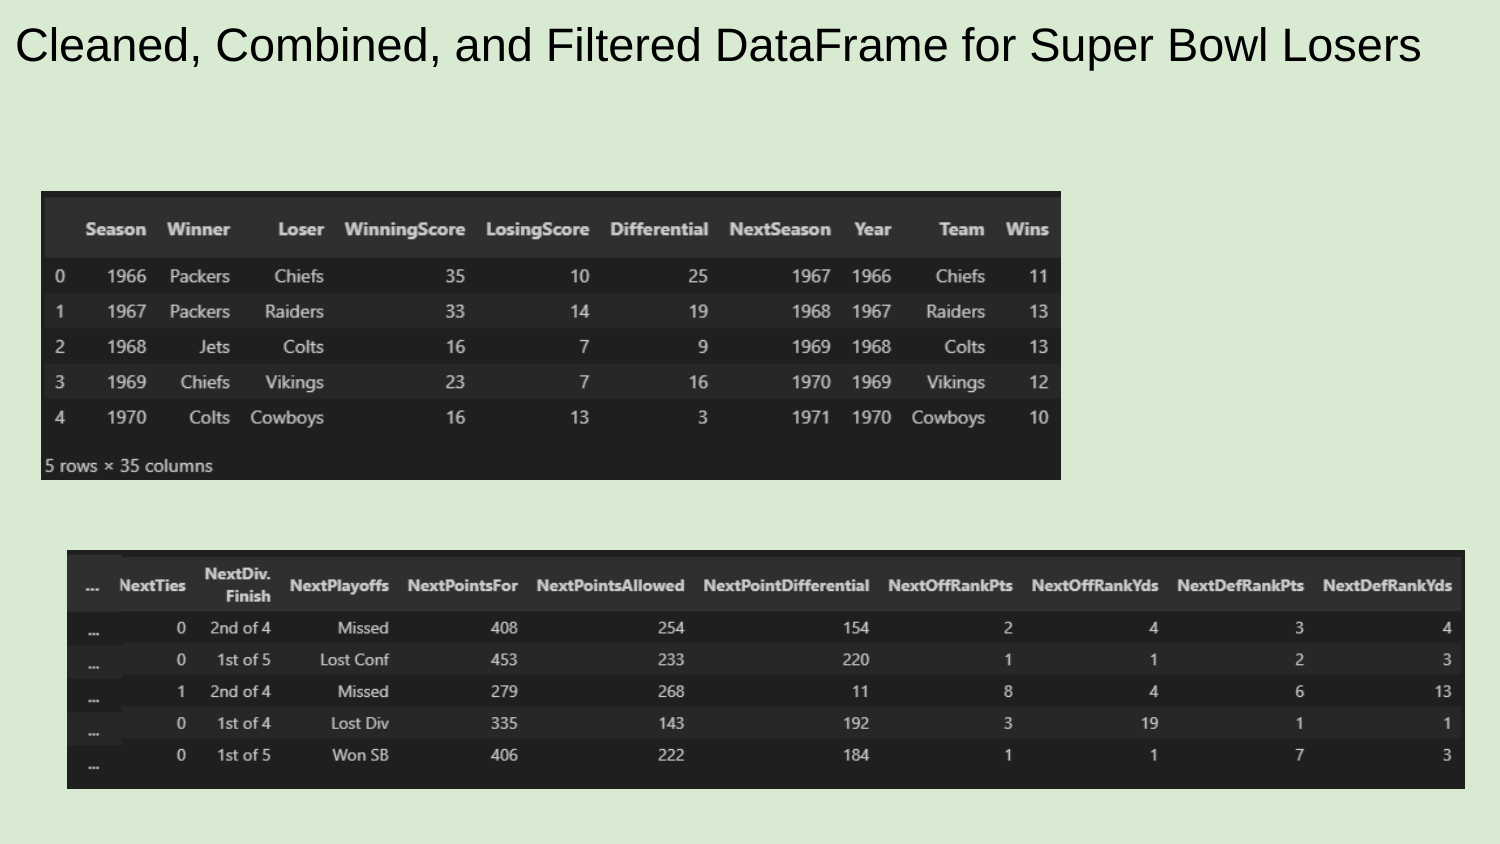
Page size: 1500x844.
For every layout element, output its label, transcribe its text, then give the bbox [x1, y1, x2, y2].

title Cleaned, Combined, and Filtered DataFrame for Super Bowl Losers [0, 0, 1500, 213]
picture [40, 191, 1061, 480]
picture [67, 550, 1466, 789]
